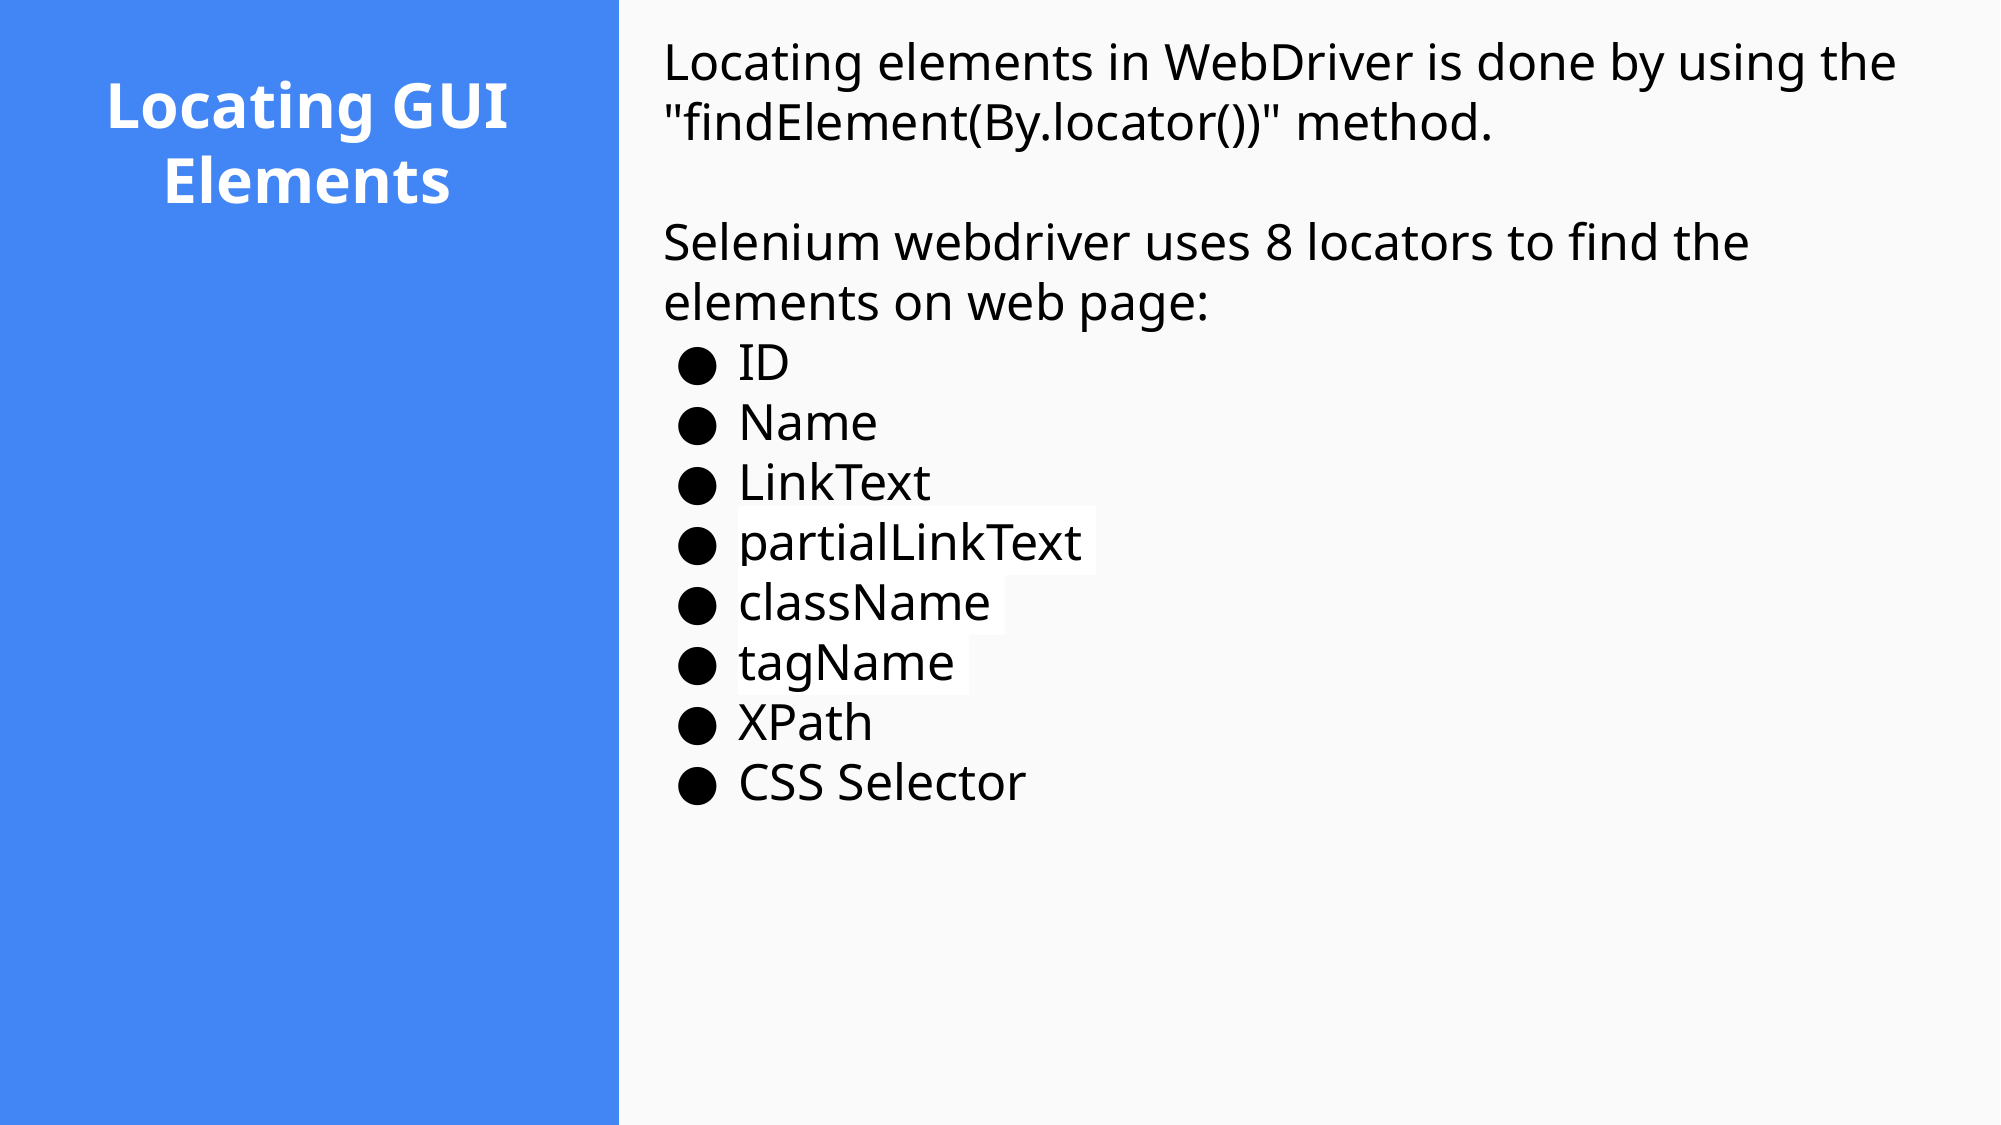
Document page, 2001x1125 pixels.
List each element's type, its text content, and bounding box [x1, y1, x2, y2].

title Locating GUI Elements [0, 22, 615, 231]
text_box Locating elements in WebDriver is done by using the "findElement(By.locator())" method. Selenium webdriver uses 8 locators to find the elements on web page: ID Name LinkText partialLinkText className tagName XPath CSS Selector [648, 22, 1993, 1102]
